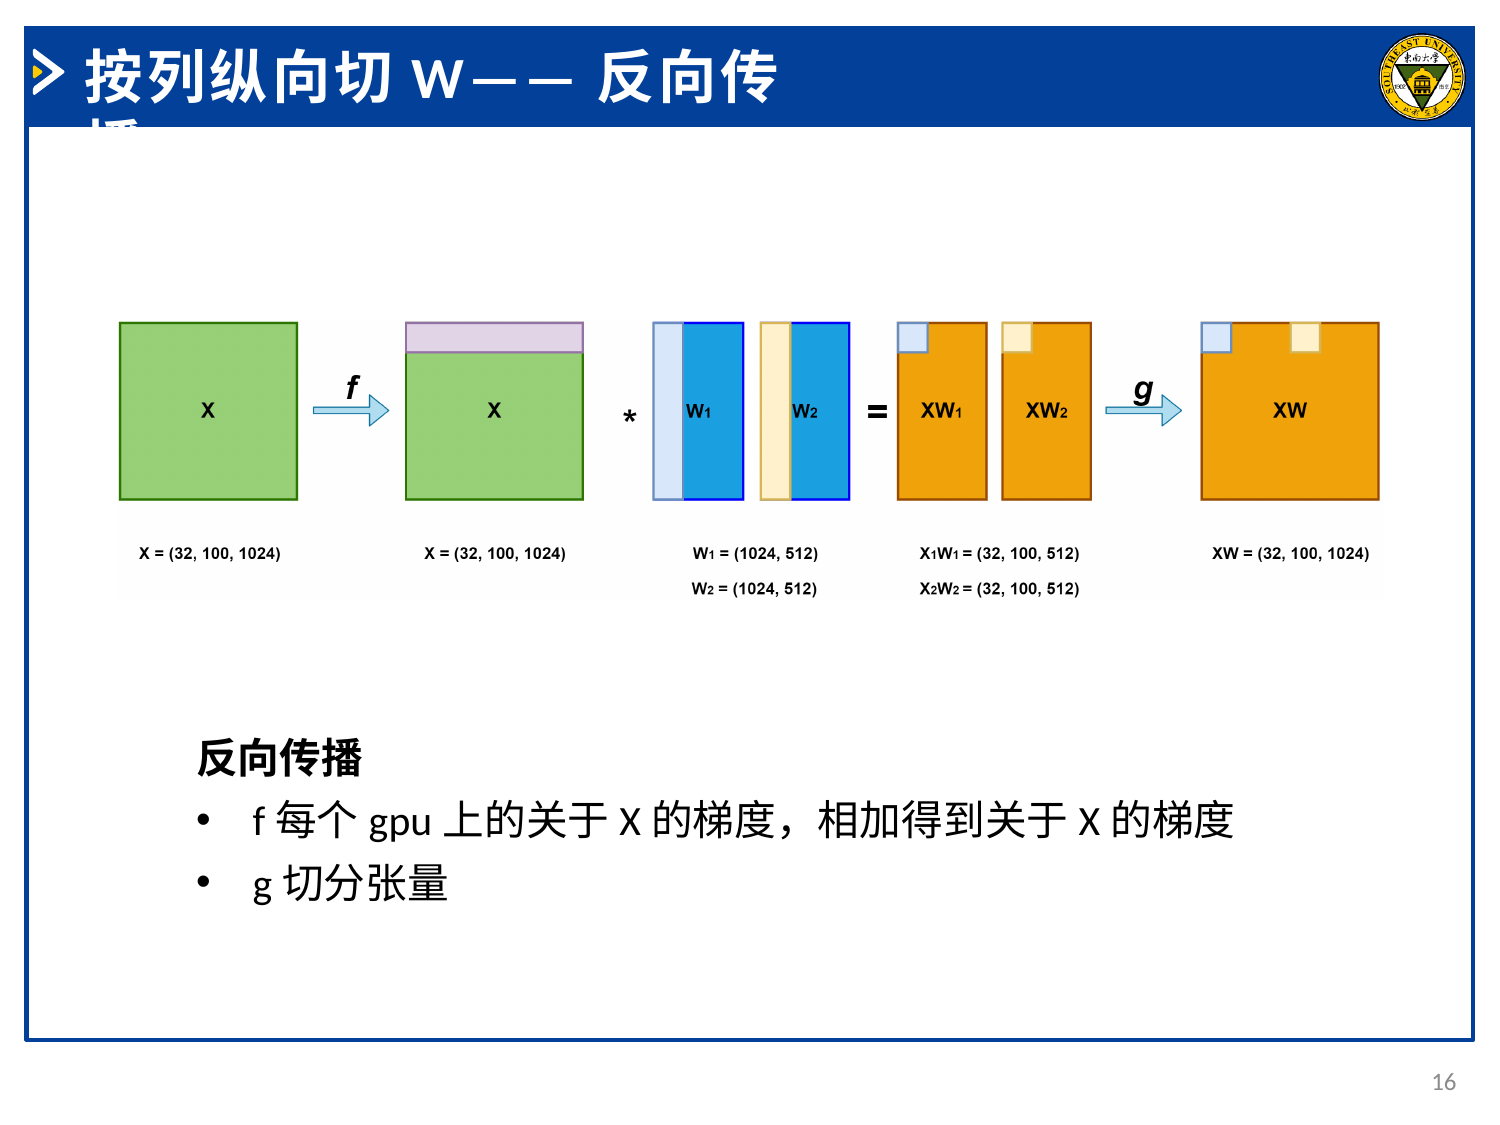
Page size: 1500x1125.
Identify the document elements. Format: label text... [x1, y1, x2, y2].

picture [1378, 33, 1467, 121]
slide_number 16 [1382, 1051, 1472, 1111]
text_box 按列纵向切W——反向传播 [70, 32, 836, 188]
text_box 反向传播 f每个gpu上的关于X的梯度，相加得到关于X的梯度 g切分张量 [181, 711, 1362, 914]
picture [117, 320, 1383, 600]
